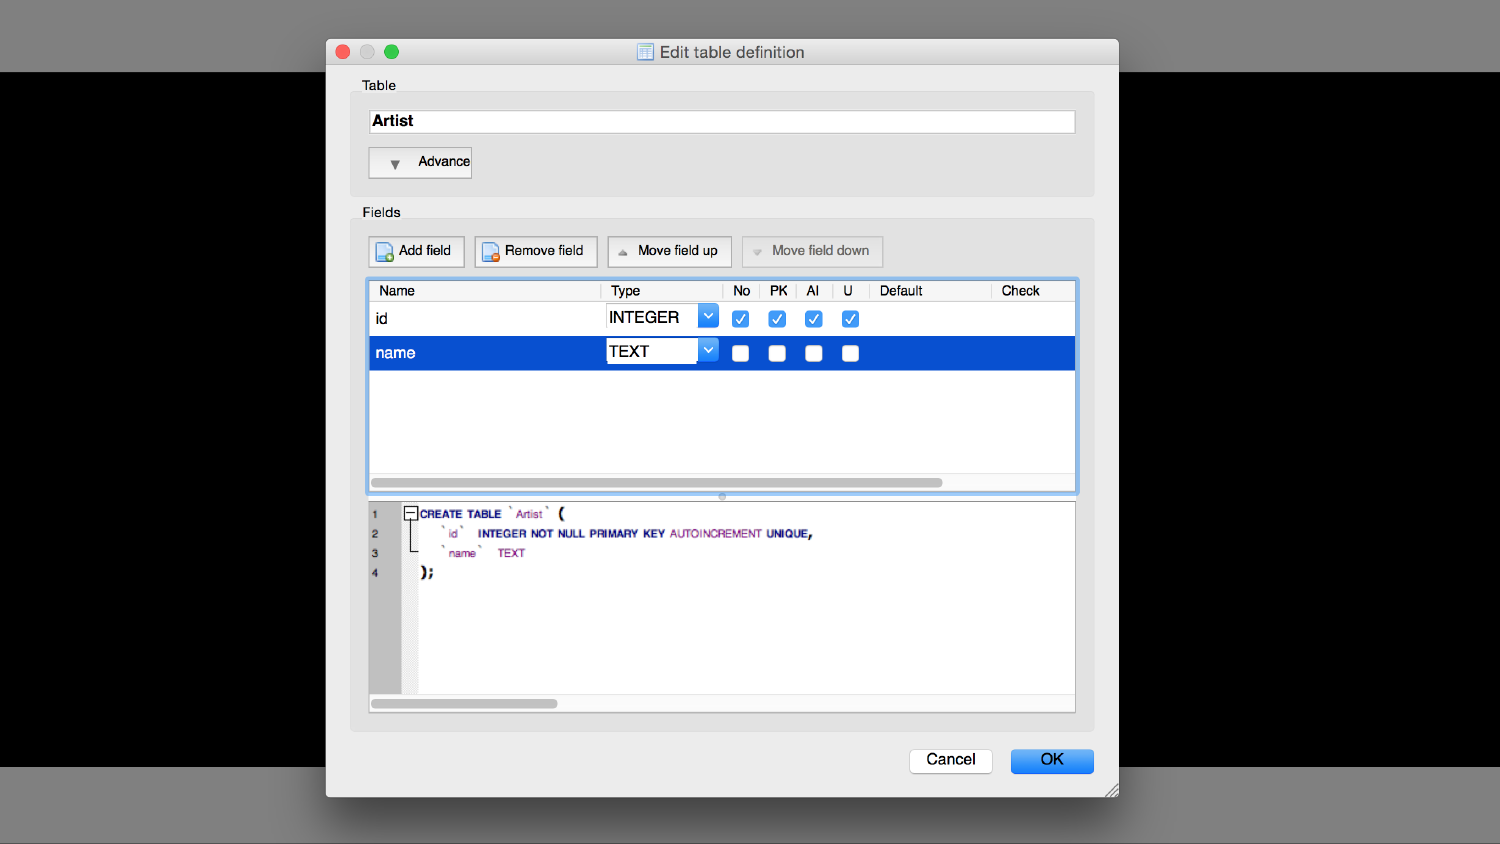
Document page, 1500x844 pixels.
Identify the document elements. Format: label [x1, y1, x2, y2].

picture [257, 0, 1187, 844]
